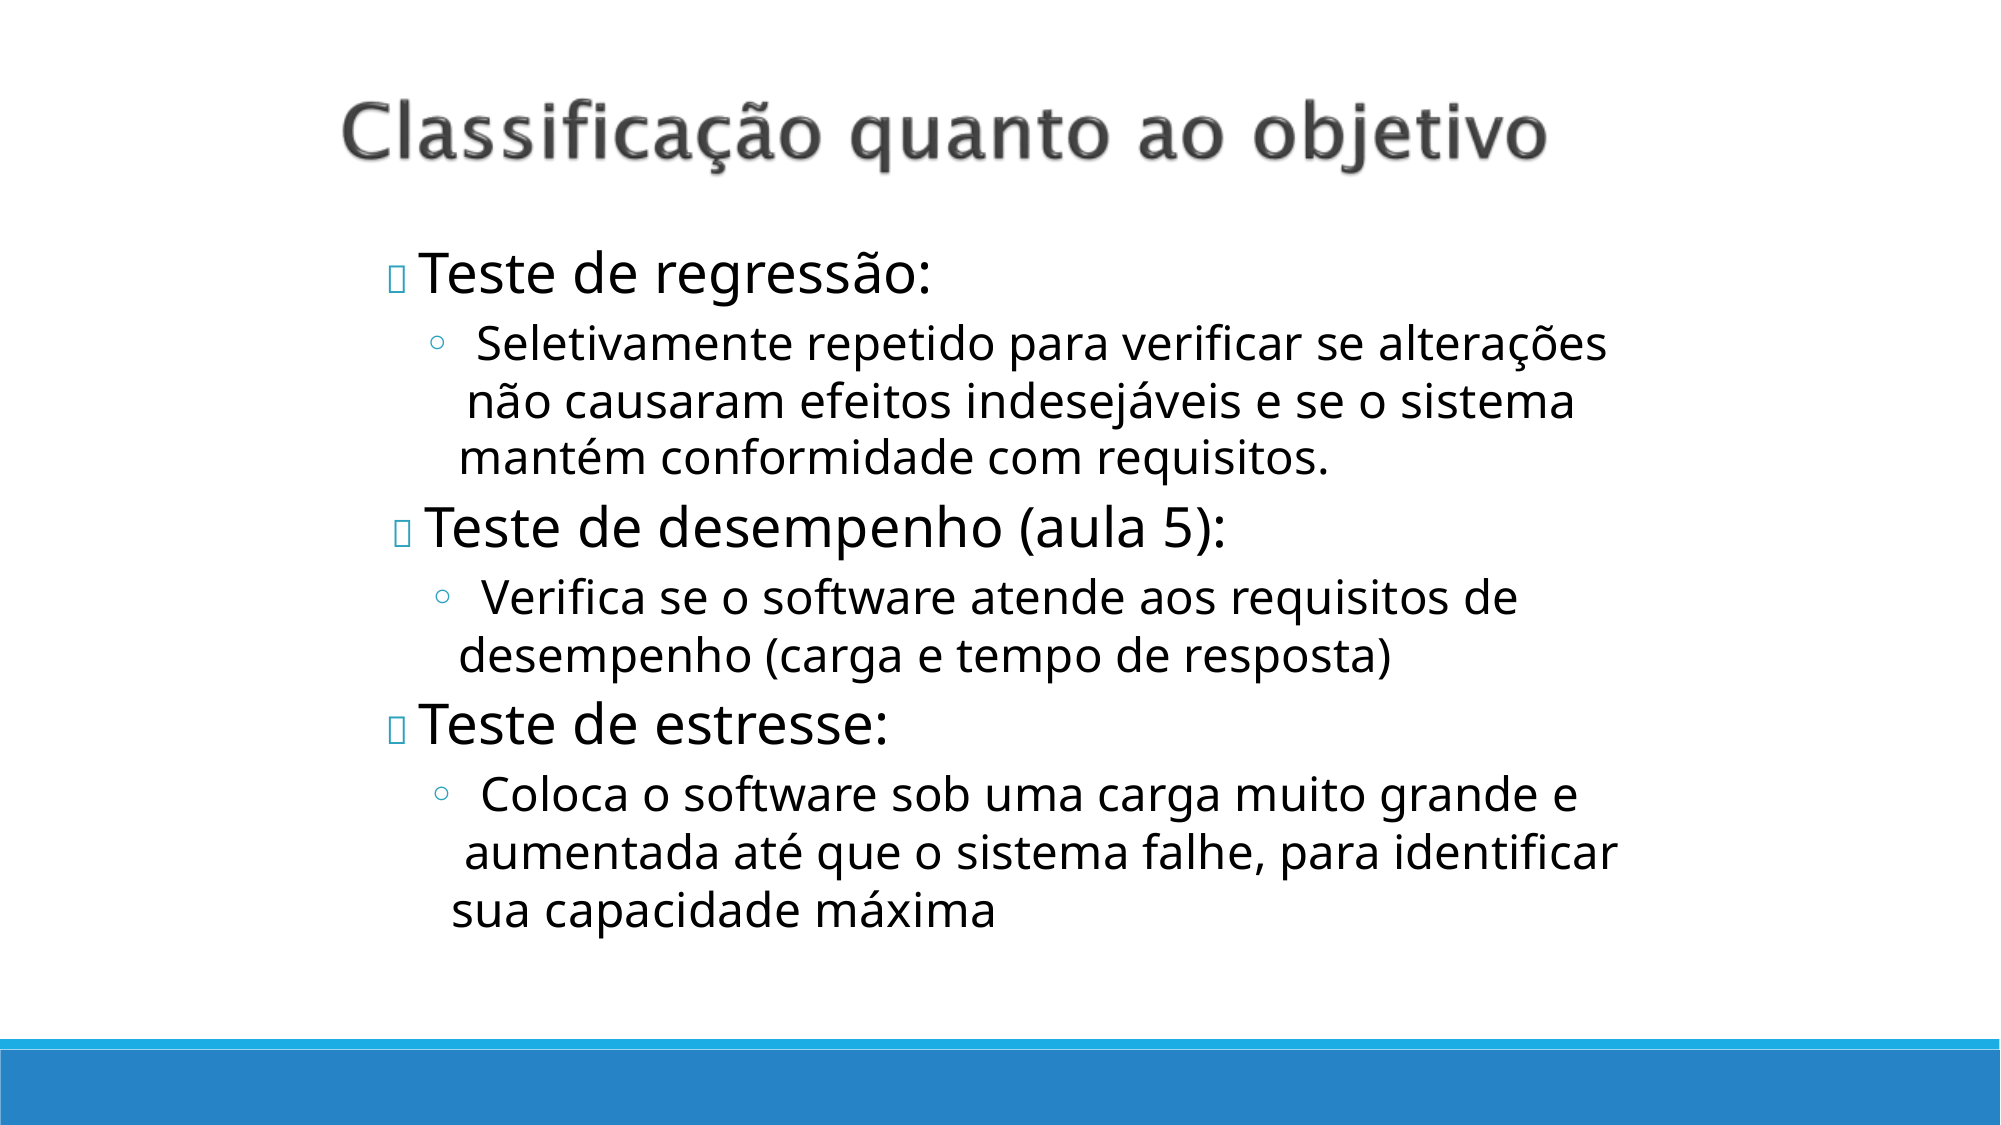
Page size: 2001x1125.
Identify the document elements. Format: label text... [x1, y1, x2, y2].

text_box não causaram efeitos indesejáveis e se o sistema [466, 370, 1580, 428]
text_box mantém conformidade com requisitos. [458, 427, 1332, 485]
text_box ◦ Verifica se o software atende aos requisitos de [428, 567, 1522, 625]
text_box desempenho (carga e tempo de resposta) [458, 624, 1394, 682]
text_box aumentada até que o sistema falhe, para identificar [464, 821, 1621, 879]
text_box sua capacidade máxima [451, 879, 999, 938]
text_box ◦ Seletivamente repetido para verificar se alterações [423, 312, 1611, 370]
text_box  Teste de regressão: [385, 237, 934, 305]
text_box  Teste de desempenho (aula 5): [391, 491, 1229, 559]
text_box ◦ Coloca o software sob uma carga muito grande e [427, 764, 1581, 822]
picture [339, 96, 1551, 181]
text_box  Teste de estresse: [385, 688, 891, 757]
